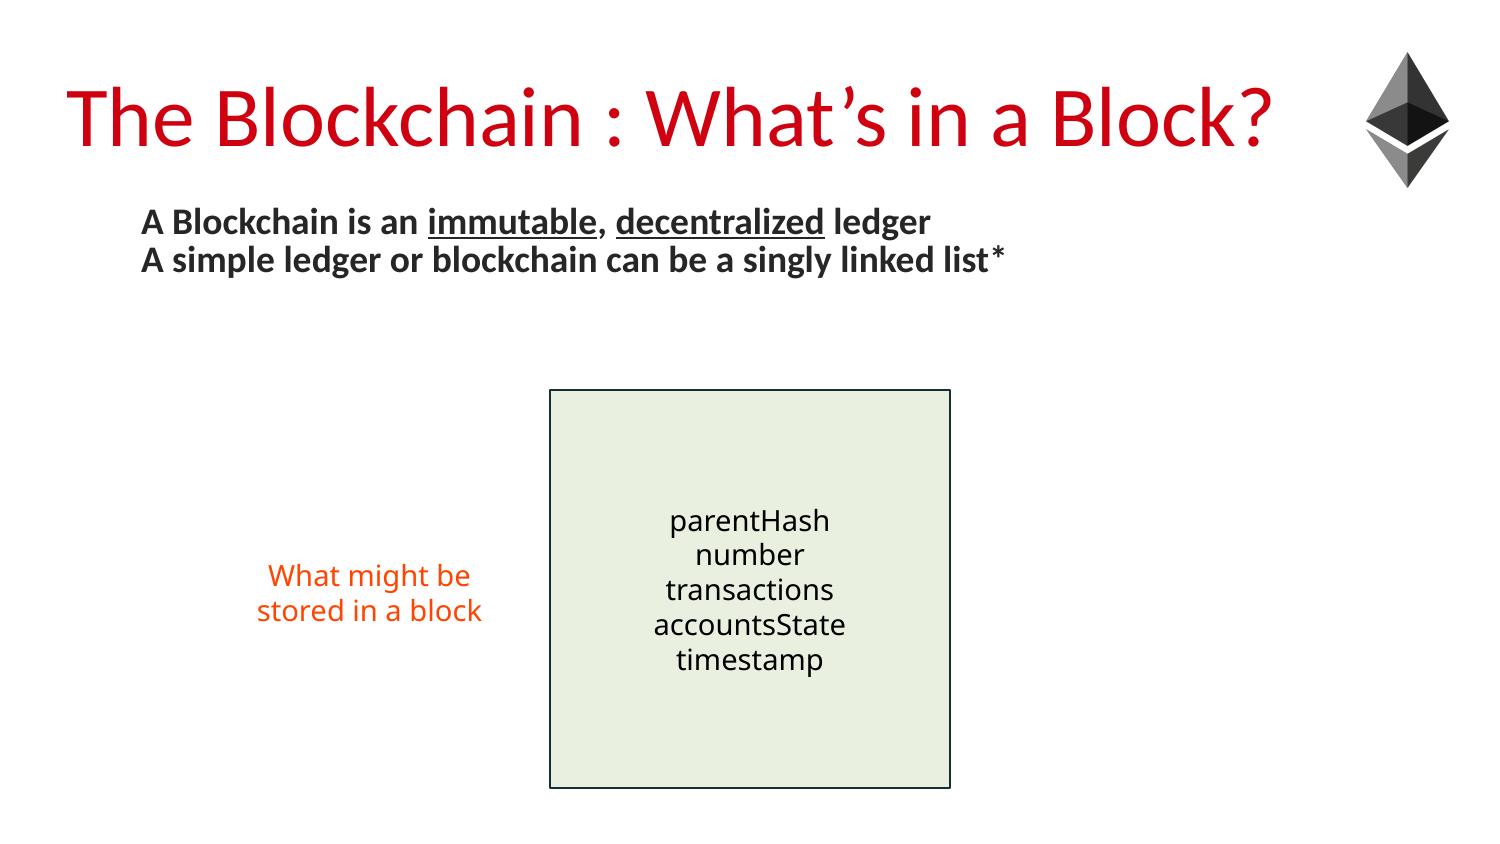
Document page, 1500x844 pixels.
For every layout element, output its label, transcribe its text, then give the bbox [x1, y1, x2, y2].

picture [1365, 52, 1450, 188]
text_box parentHash number transactions accountsState timestamp [549, 390, 950, 789]
text_box What might be stored in a block [228, 542, 511, 637]
title The Blockchain : What’s in a Block? [51, 72, 1360, 167]
list A Blockchain is an immutable, decentralized ledger A simple ledger or blockchain can be a singly linked list* [51, 189, 1449, 750]
